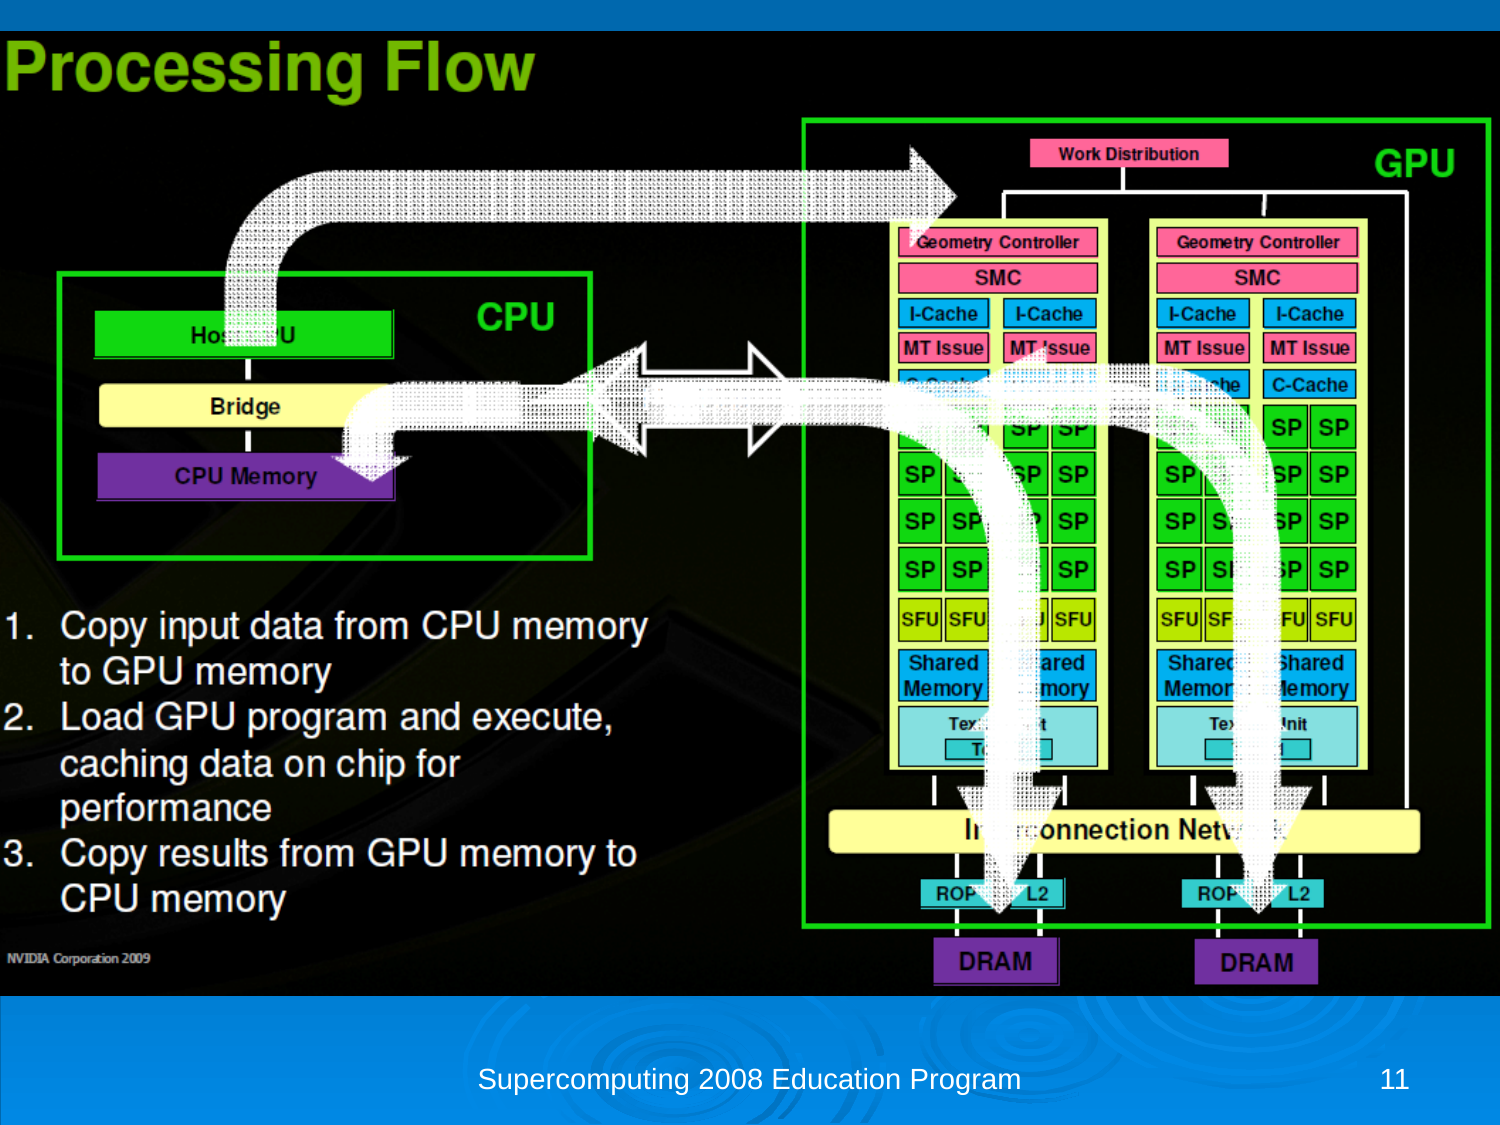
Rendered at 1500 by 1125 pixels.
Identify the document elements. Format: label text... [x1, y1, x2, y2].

footer Supercomputing 2008 Education Program [437, 1024, 1063, 1103]
slide_number 11 [1074, 1024, 1426, 1103]
picture [0, 31, 1500, 996]
